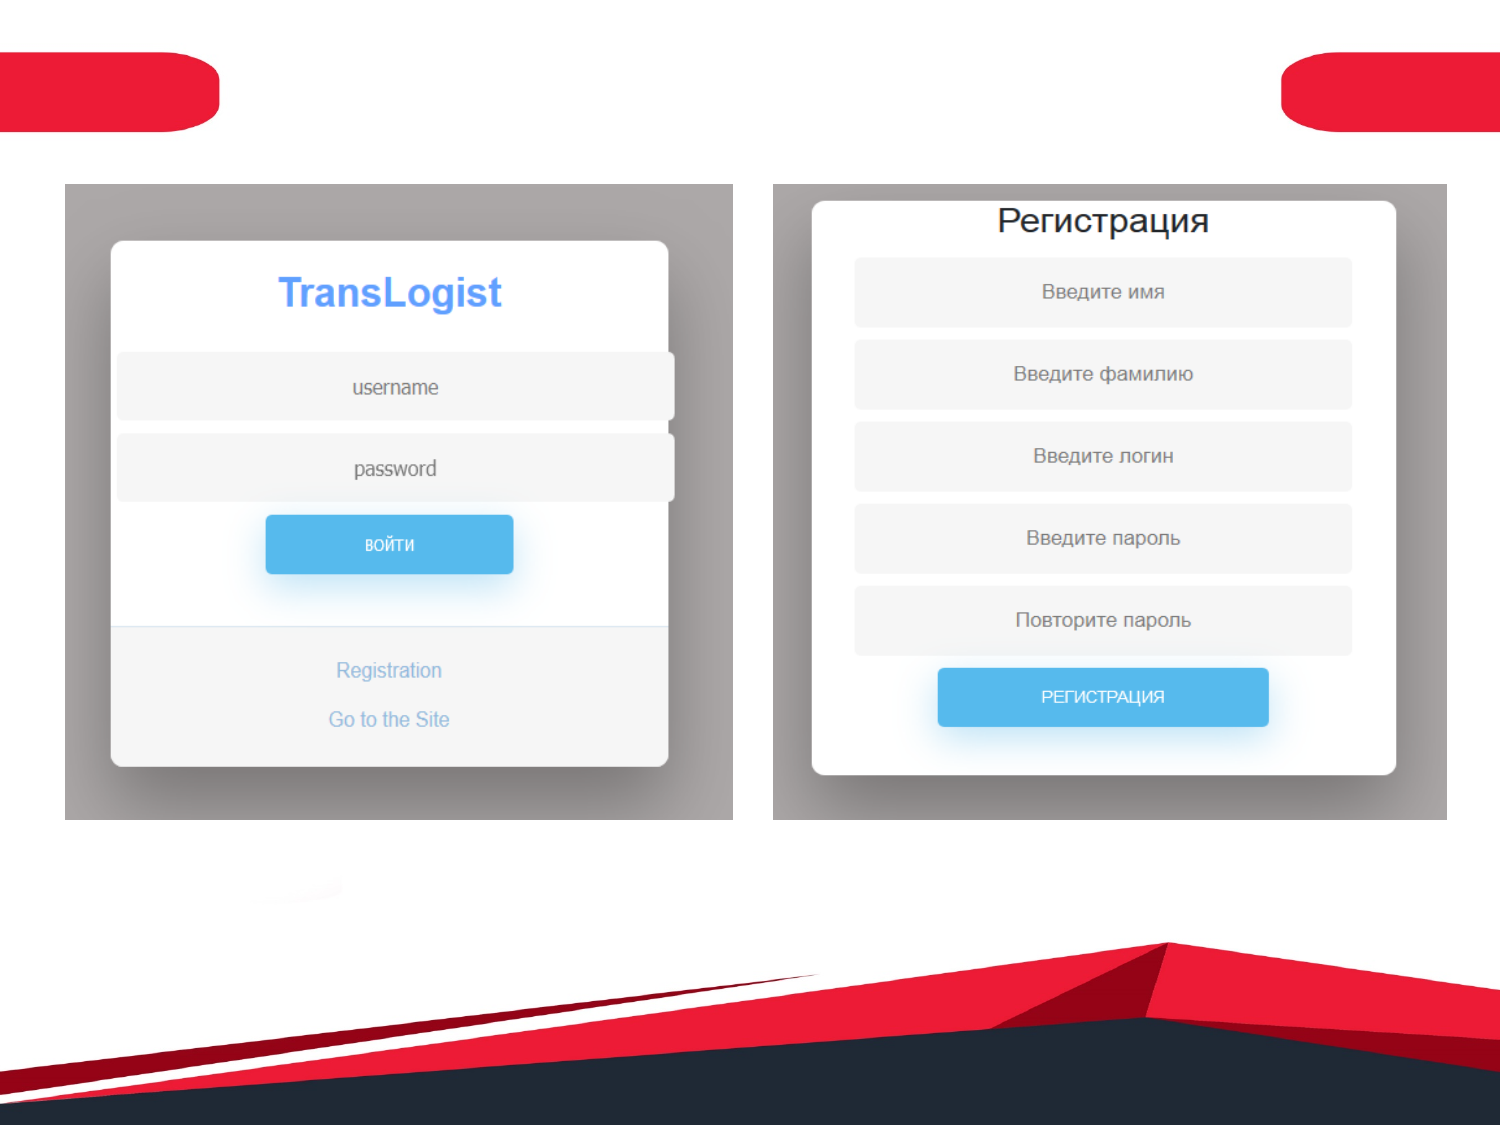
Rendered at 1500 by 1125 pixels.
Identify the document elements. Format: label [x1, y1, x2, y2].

picture [0, 0, 1500, 1125]
text_box [103, 59, 1397, 278]
